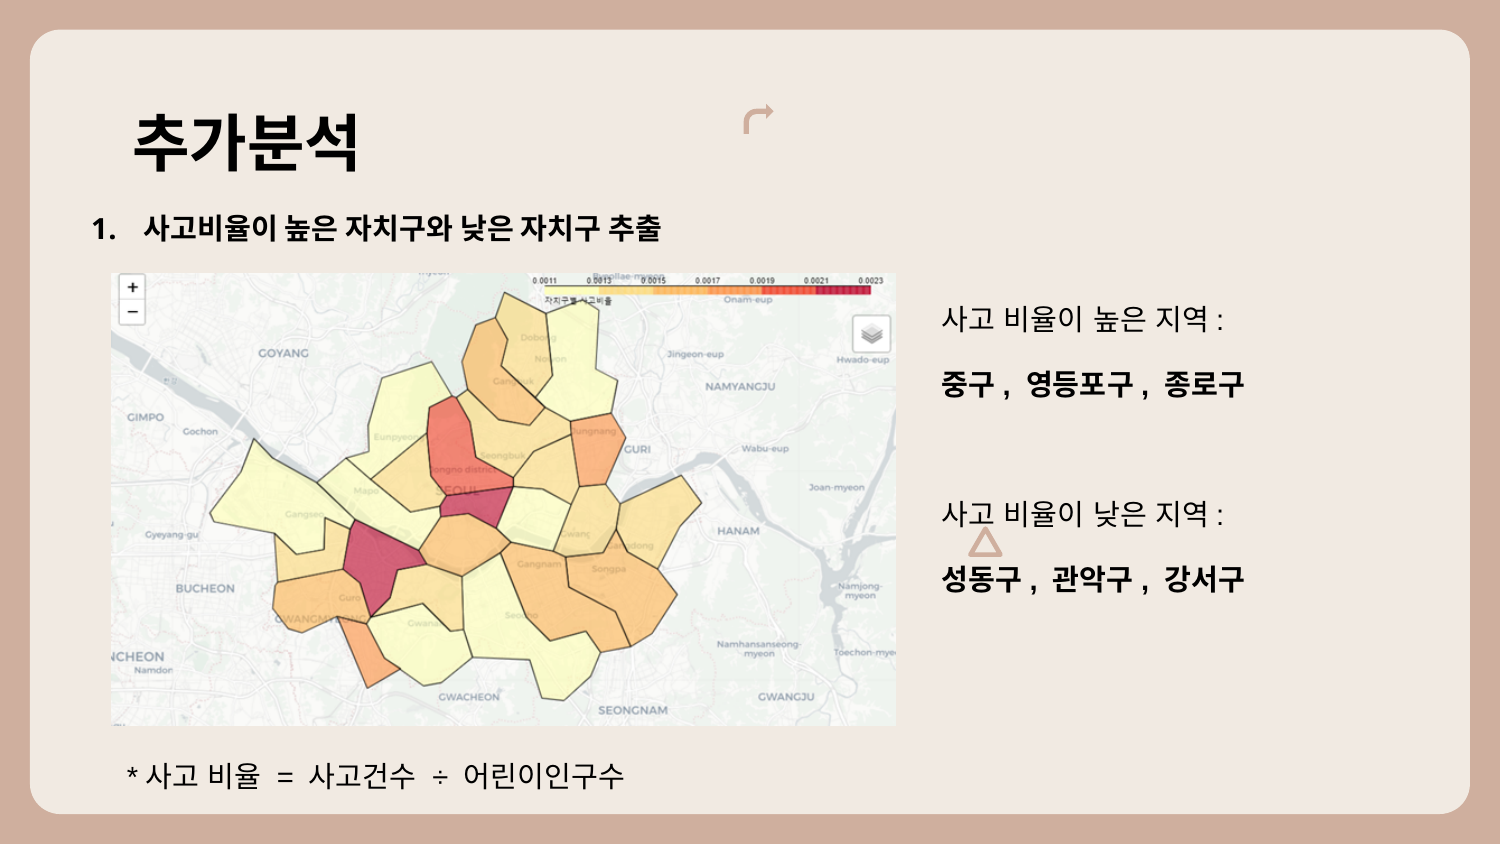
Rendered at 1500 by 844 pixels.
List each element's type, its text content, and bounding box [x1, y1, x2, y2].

title 추가분석 [116, 88, 720, 184]
text_box 사고비율이 높은 자치구와 낮은 자치구 추출 [53, 195, 804, 261]
text_box *사고 비율 = 사고건수 ÷ 어린이인구수 [111, 737, 938, 808]
text_box 사고 비율이 높은 지역: 중구, 영등포구, 종로구 사고 비율이 낮은 지역: 성동구, 관악구, 강서구 [926, 280, 1419, 612]
picture [111, 273, 896, 726]
text_box [743, 103, 774, 134]
